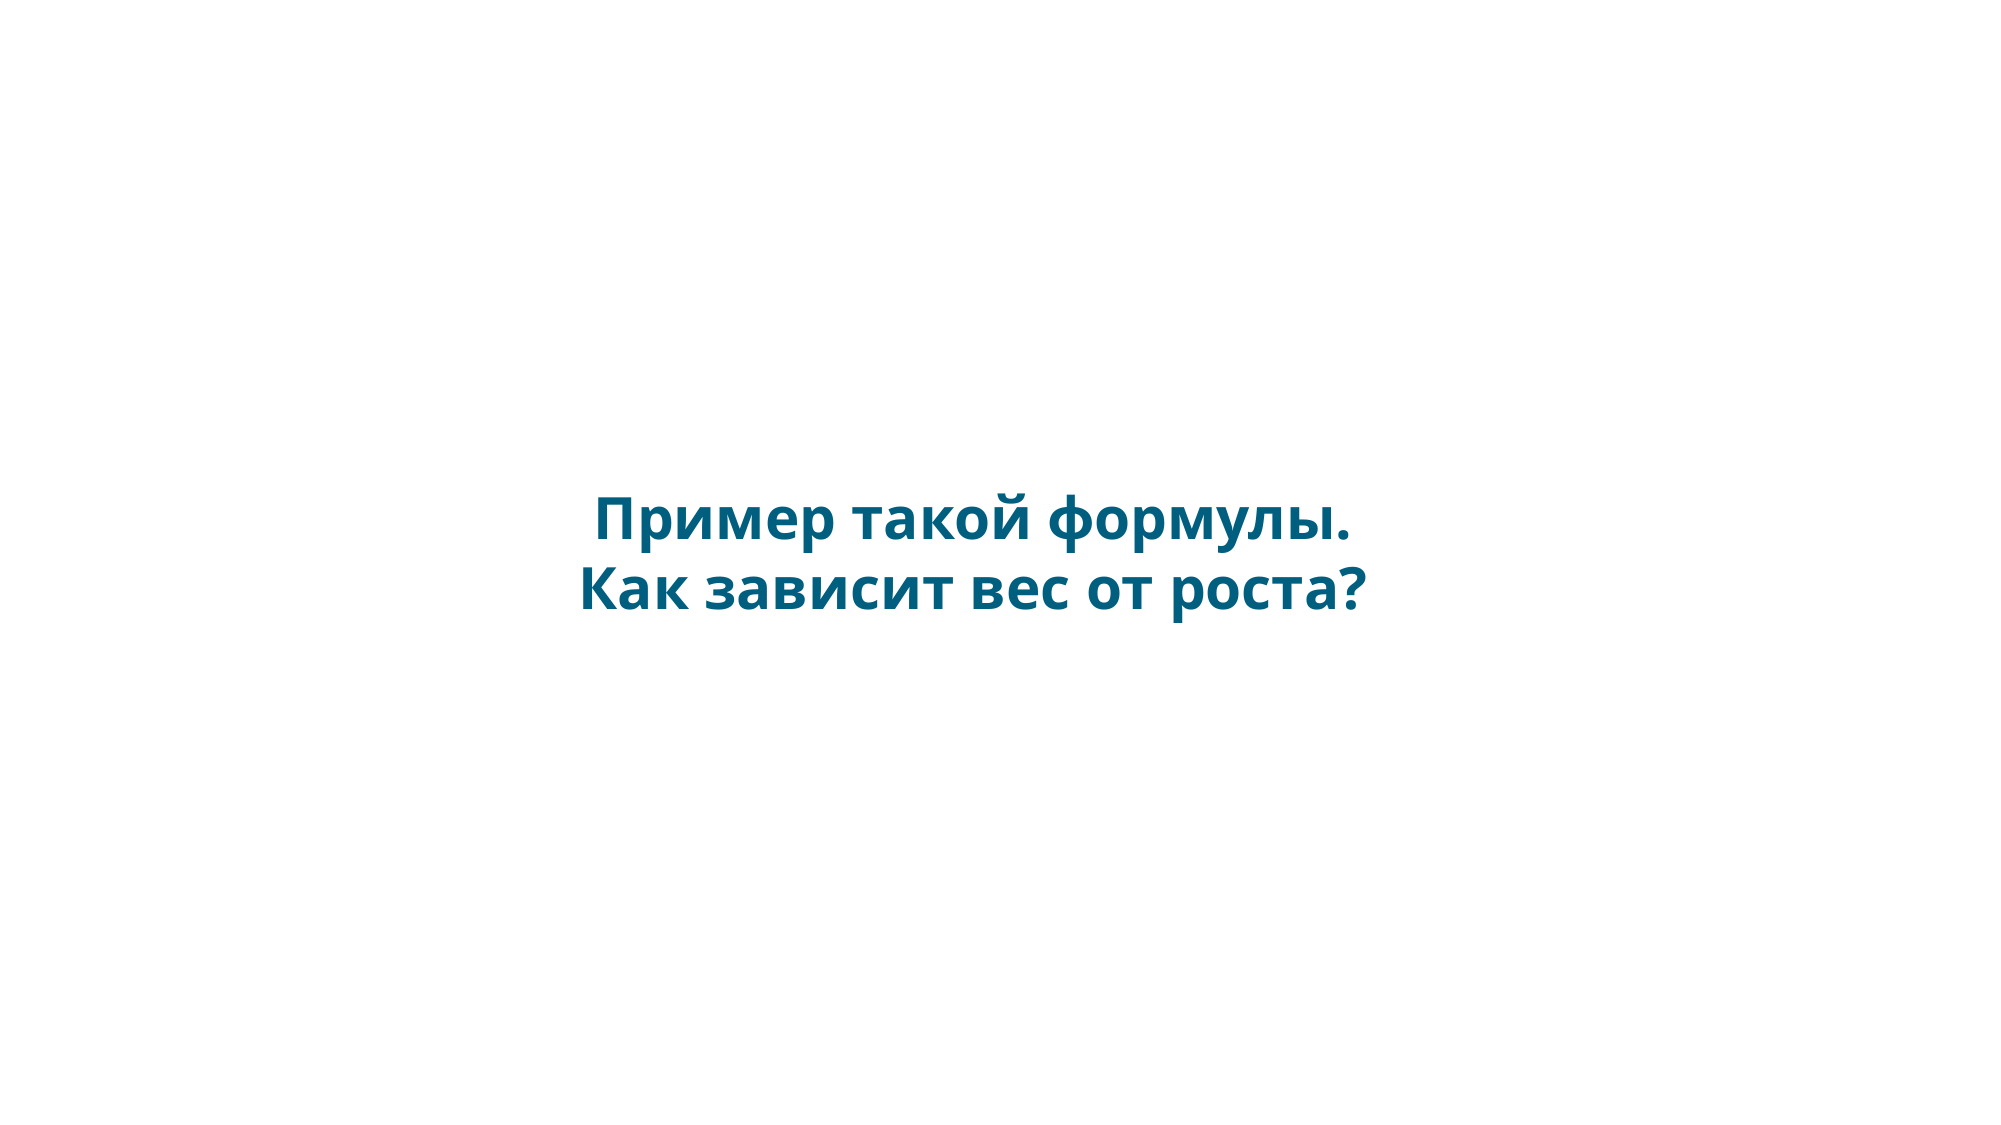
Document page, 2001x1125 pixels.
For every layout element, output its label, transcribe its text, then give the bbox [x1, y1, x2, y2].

text_box Пример такой формулы. Как зависит вес от роста? [563, 474, 1383, 629]
